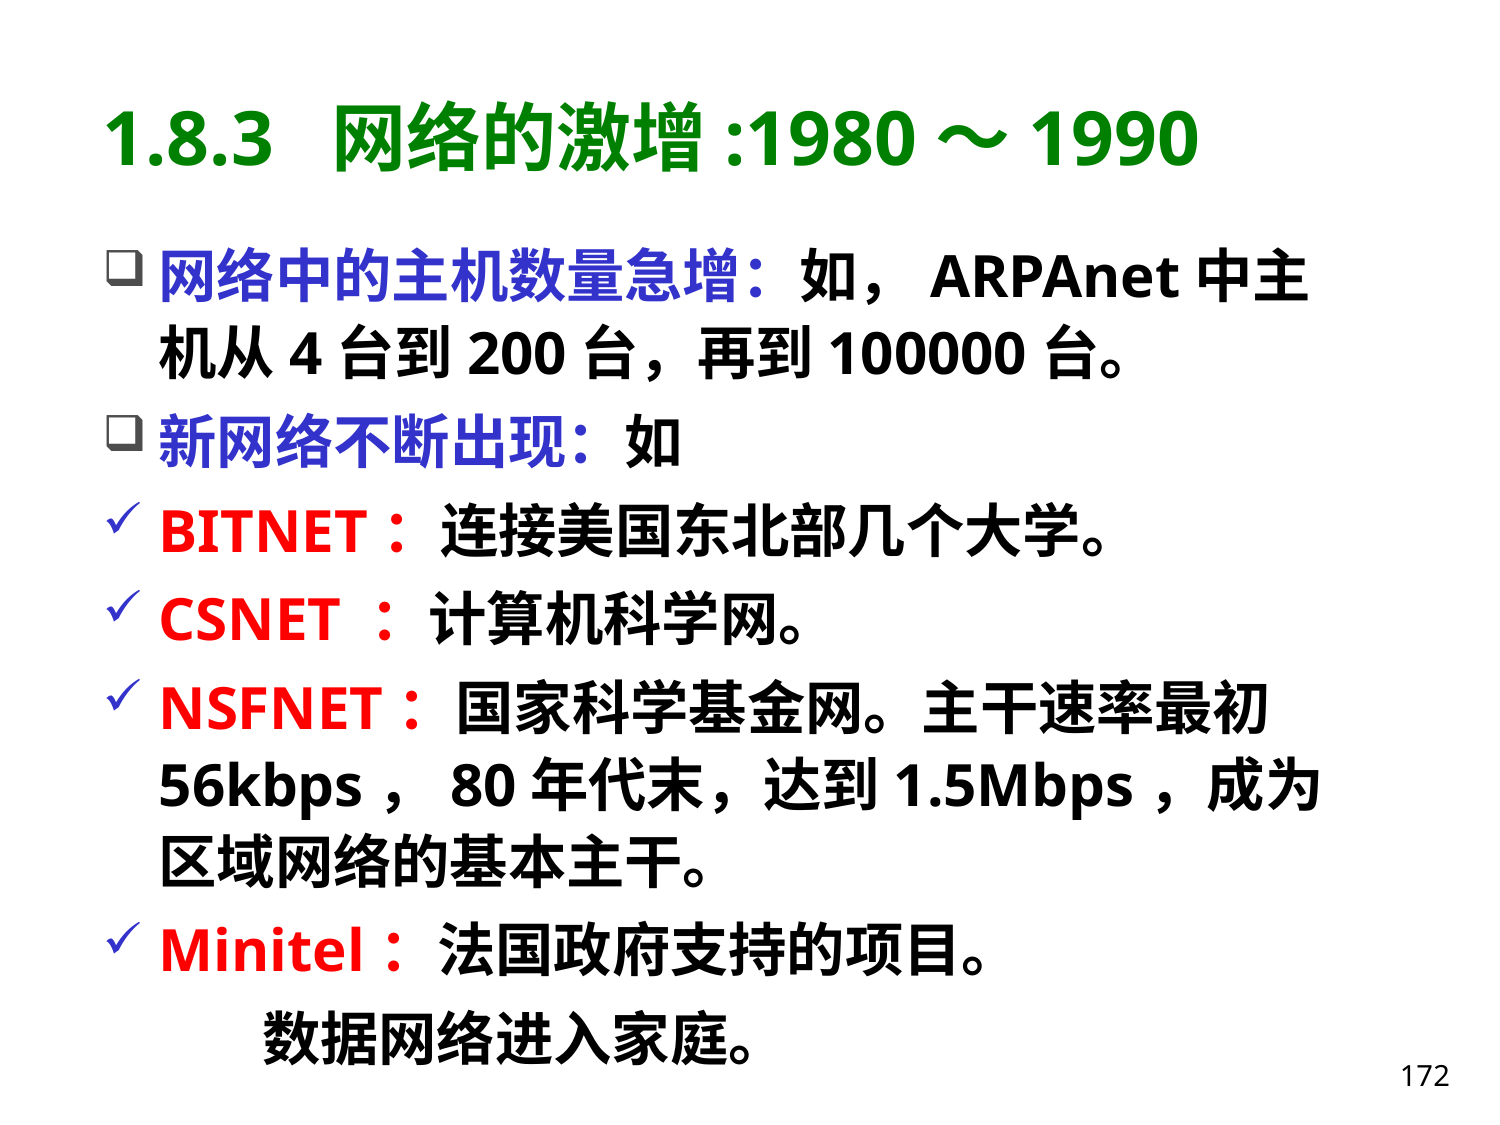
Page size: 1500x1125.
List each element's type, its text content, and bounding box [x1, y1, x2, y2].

list 网络中的主机数量急增：如，ARPAnet中主机从4台到200台，再到100000台。 新网络不断出现：如 BITNET：连接美国东北部几个大学。 CSNET ：计算机科学网。 NSFNET：国家科学基金网。主干速率最初56kbps，80年代末，达到1.5Mbps，成为区域网络的基本主干。 Minitel：法国政府支持的项目。 数据网络进入家庭。 [87, 224, 1363, 1025]
title 1.8.3 网络的激增:1980～1990 [87, 67, 1466, 204]
slide_number 172 [1362, 1050, 1466, 1125]
